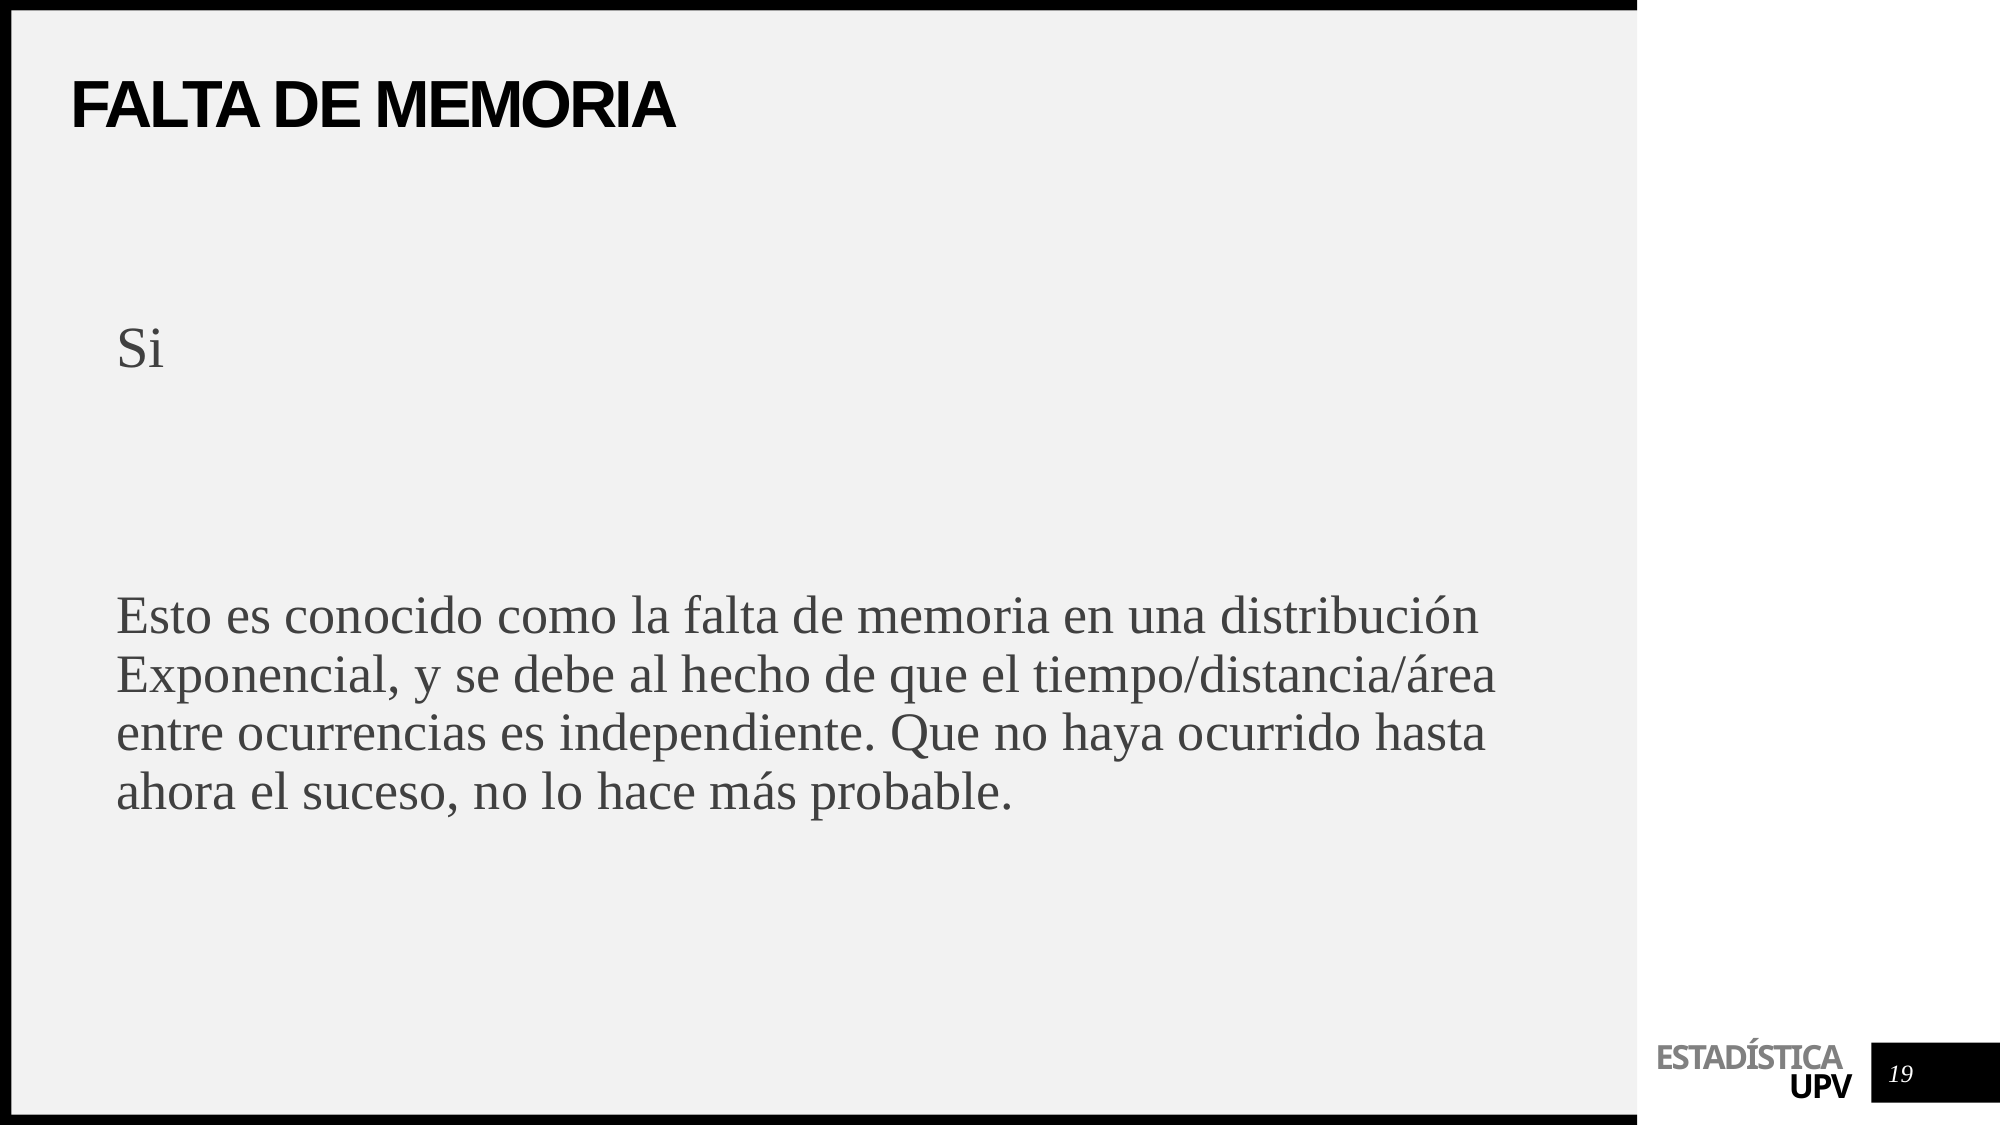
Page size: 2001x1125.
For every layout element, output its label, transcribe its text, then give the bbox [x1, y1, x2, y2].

title Falta de memoria [70, 70, 1580, 142]
slide_number 19 [1877, 1050, 1924, 1096]
